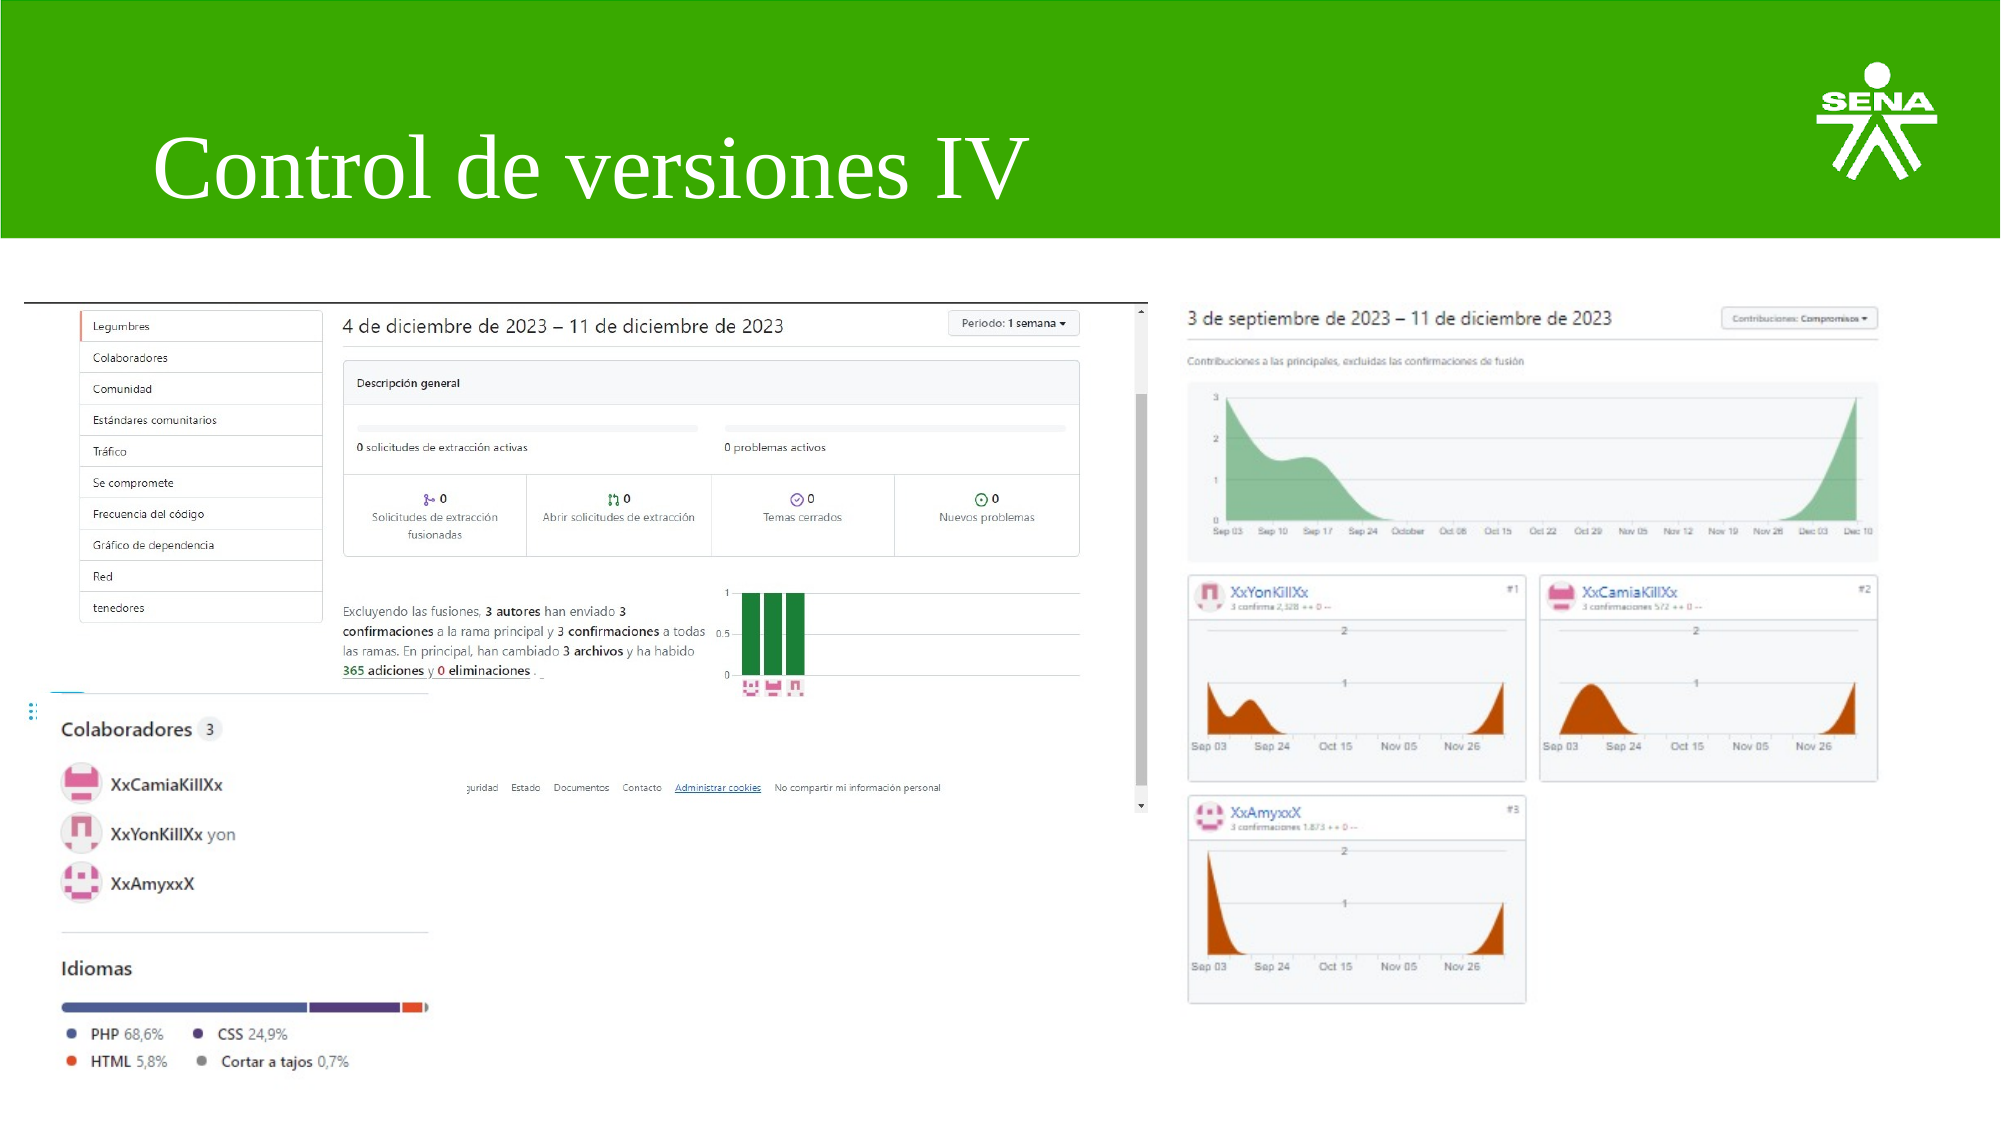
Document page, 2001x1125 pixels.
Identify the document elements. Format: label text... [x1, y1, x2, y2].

picture [0, 0, 2001, 1125]
title Control de versiones IV [137, 59, 1863, 278]
